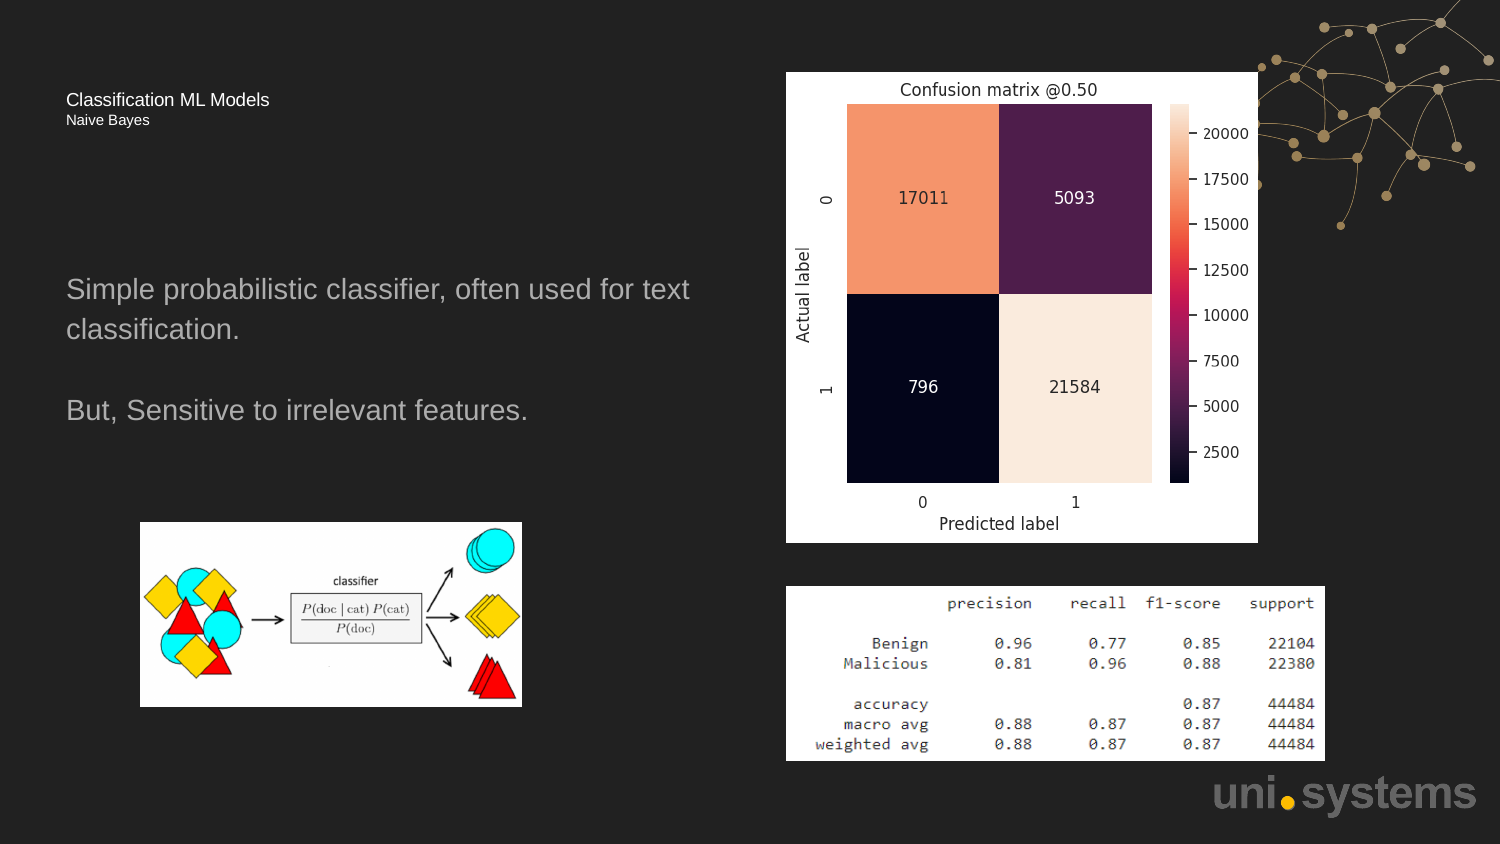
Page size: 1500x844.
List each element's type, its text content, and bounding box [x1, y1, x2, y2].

picture [785, 586, 1491, 837]
picture [785, 0, 1500, 543]
title Classification ML Models Naive Bayes [1258, 72, 1449, 167]
picture [140, 522, 523, 707]
title Classification ML Models Naive Bayes [51, 72, 784, 167]
list Simple probabilistic classifier, often used for text classification. But, Sensitive to irrelevant features. [51, 249, 708, 547]
